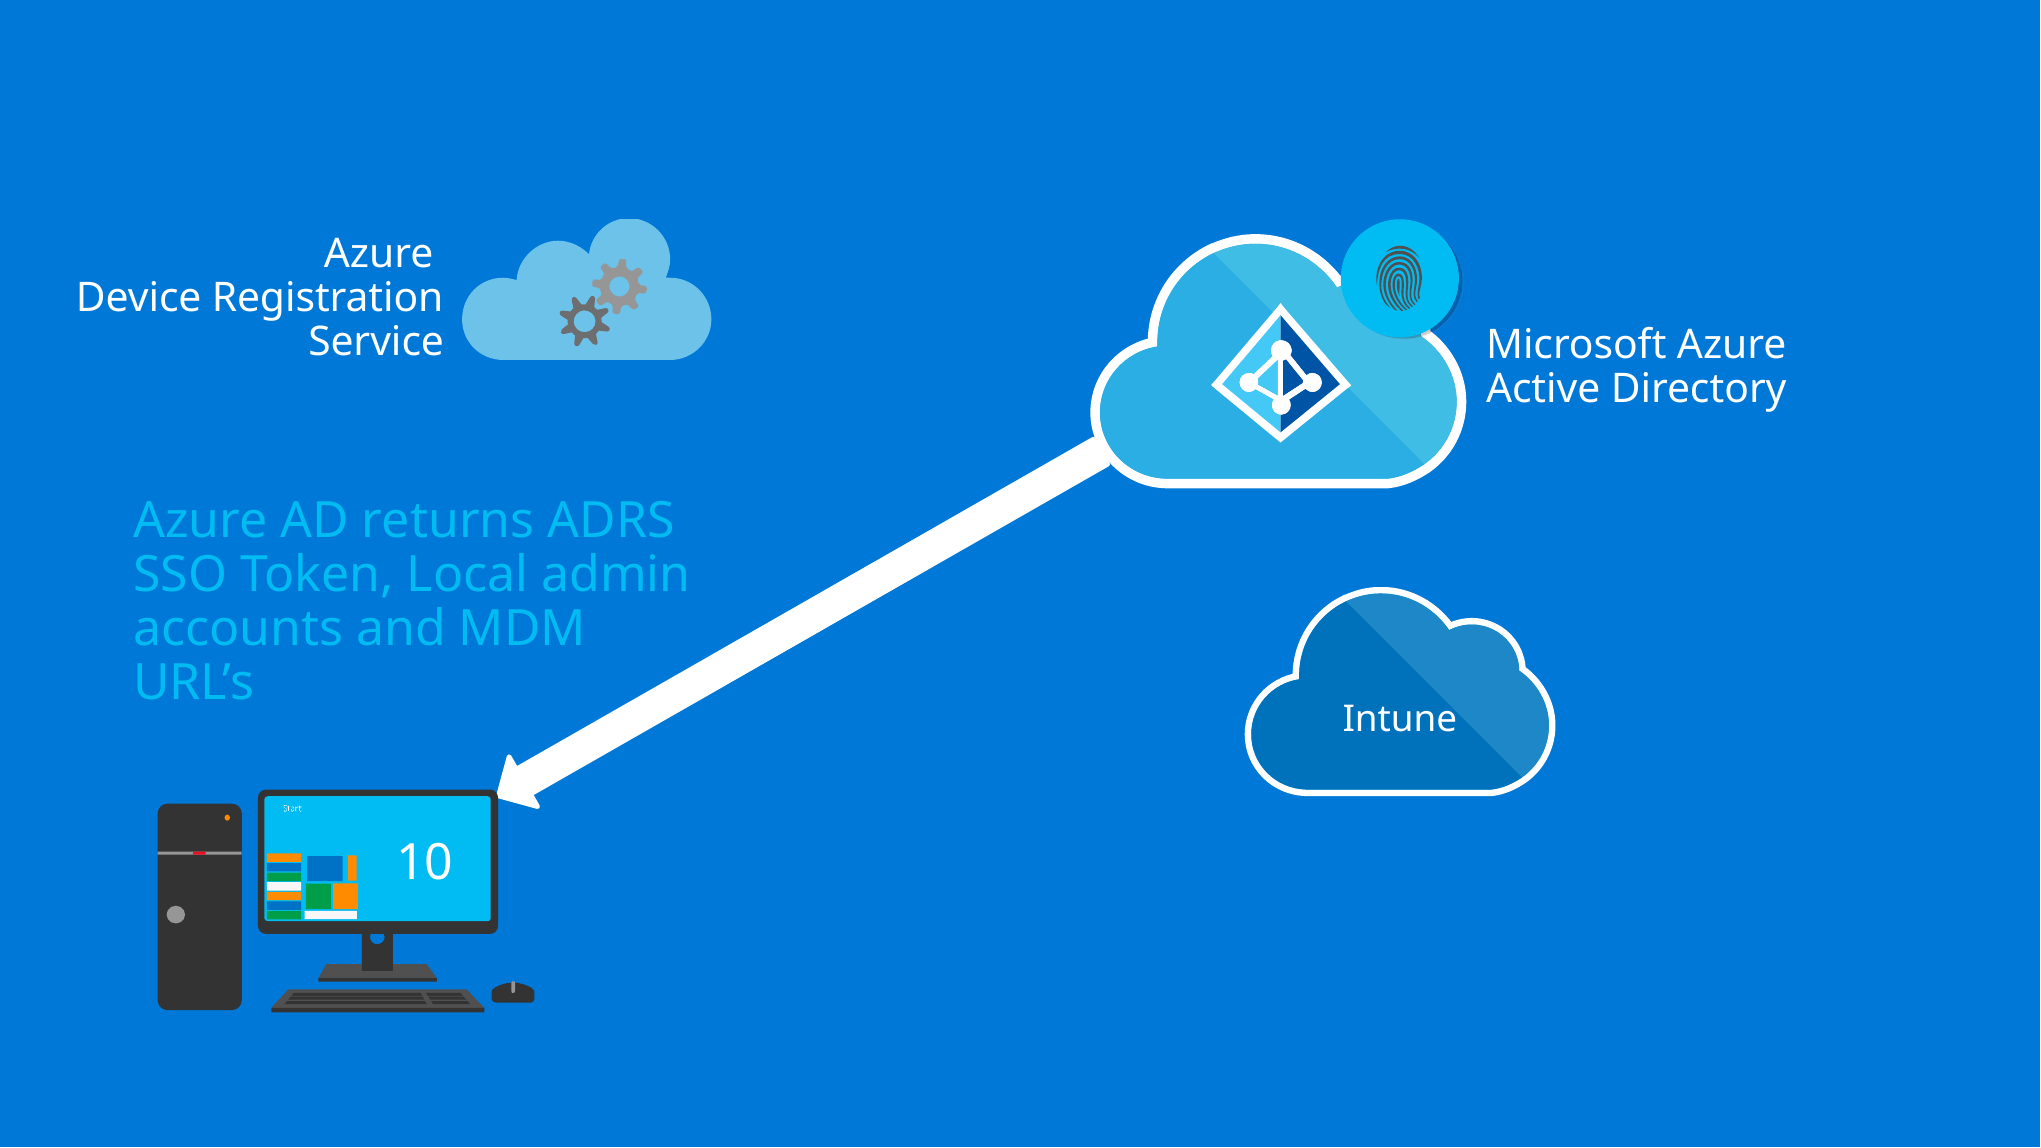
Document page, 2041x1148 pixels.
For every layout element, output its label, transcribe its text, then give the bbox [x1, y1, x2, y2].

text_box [1090, 219, 1948, 489]
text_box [157, 789, 535, 1013]
text_box Azure AD returns ADRS SSO Token, Local admin accounts and MDM URL’s [103, 470, 731, 735]
text_box [731, 440, 1090, 681]
text_box [499, 735, 636, 793]
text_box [1244, 586, 1556, 797]
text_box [69, 219, 712, 366]
